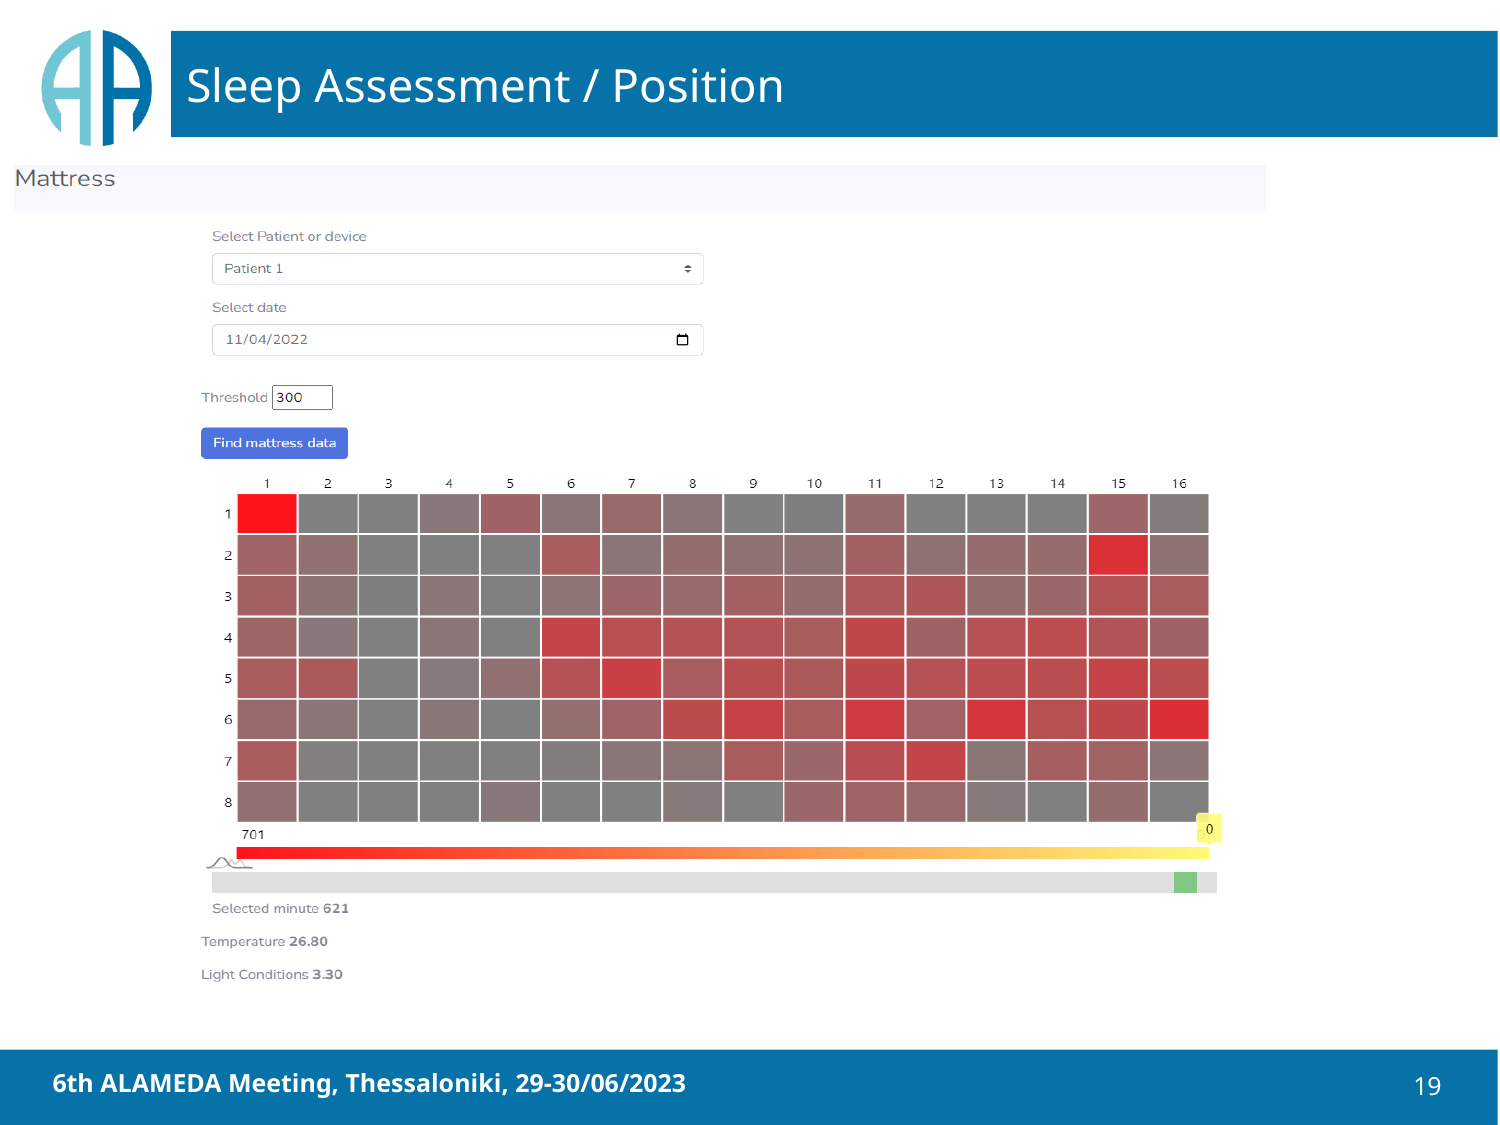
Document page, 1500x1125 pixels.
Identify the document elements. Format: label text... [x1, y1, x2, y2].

picture [114, 47, 139, 87]
footer 6th ALAMEDA Meeting, Thessaloniki, 29-30/06/2023 [37, 1052, 802, 1113]
picture [111, 100, 152, 146]
picture [108, 30, 152, 76]
slide_number 19 [1397, 1057, 1458, 1118]
picture [41, 30, 102, 146]
picture [14, 165, 1267, 991]
title Sleep Assessment / Position [171, 30, 1498, 138]
